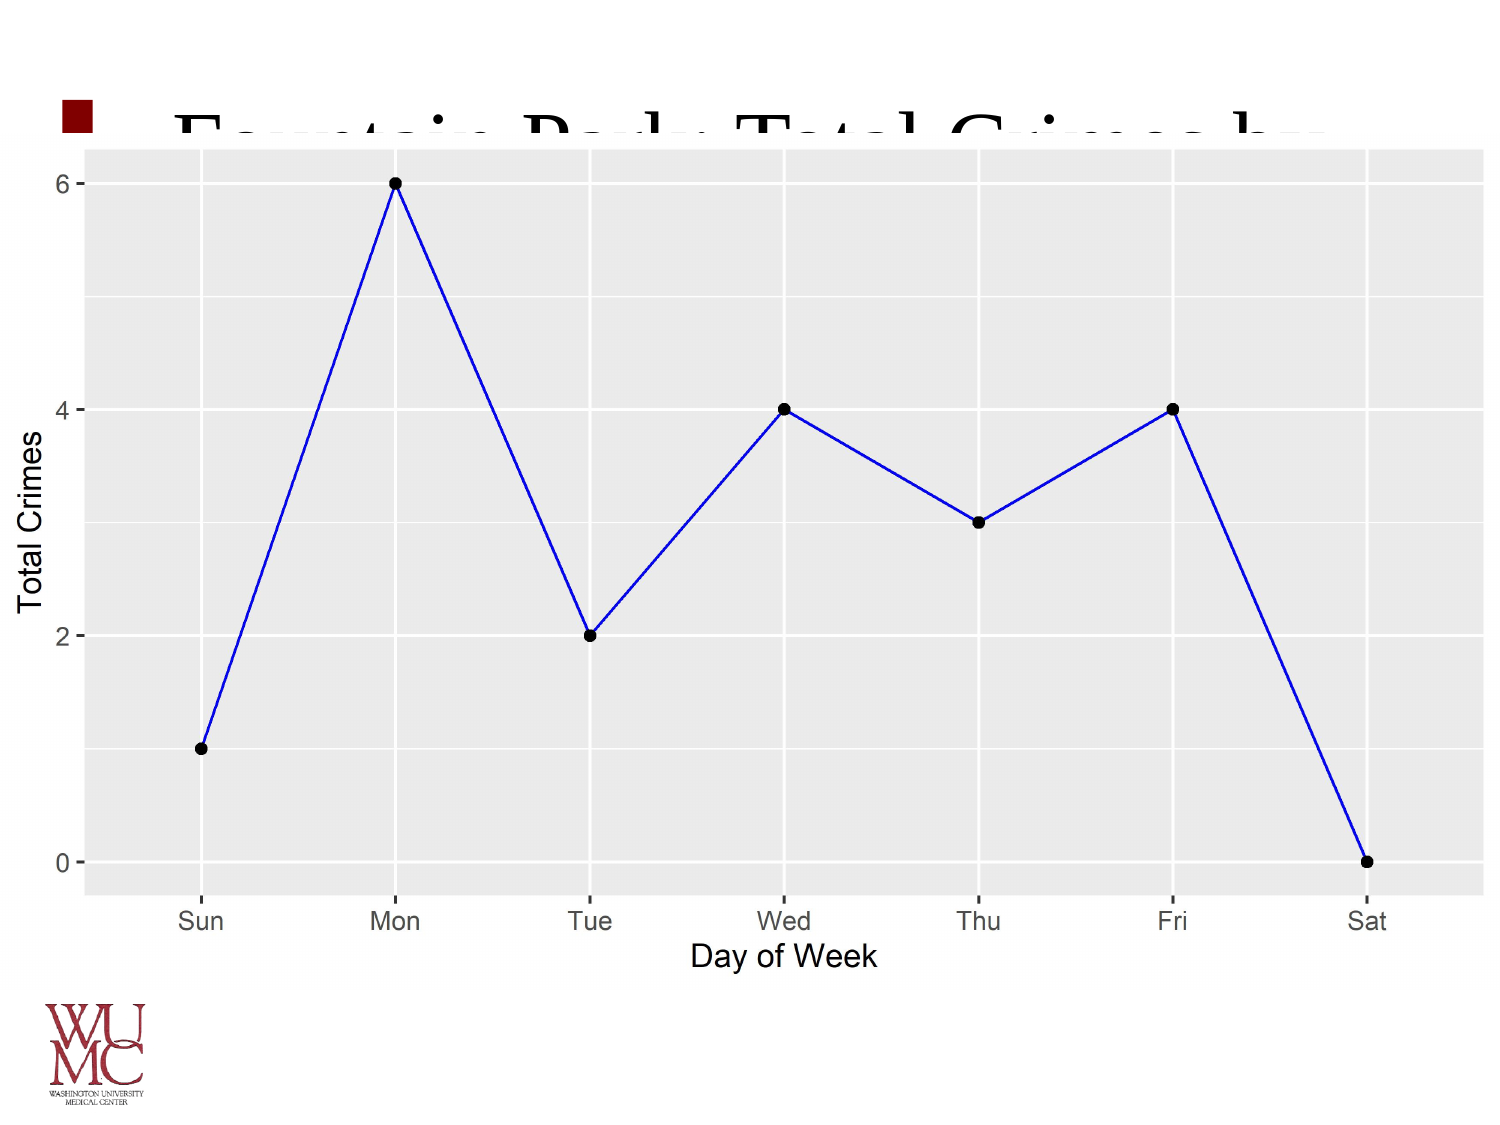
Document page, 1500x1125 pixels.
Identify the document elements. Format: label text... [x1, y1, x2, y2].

title Fountain Park: Total Crimes by Days of the Week [112, 99, 1388, 131]
picture [41, 996, 156, 1113]
picture [0, 133, 1500, 990]
